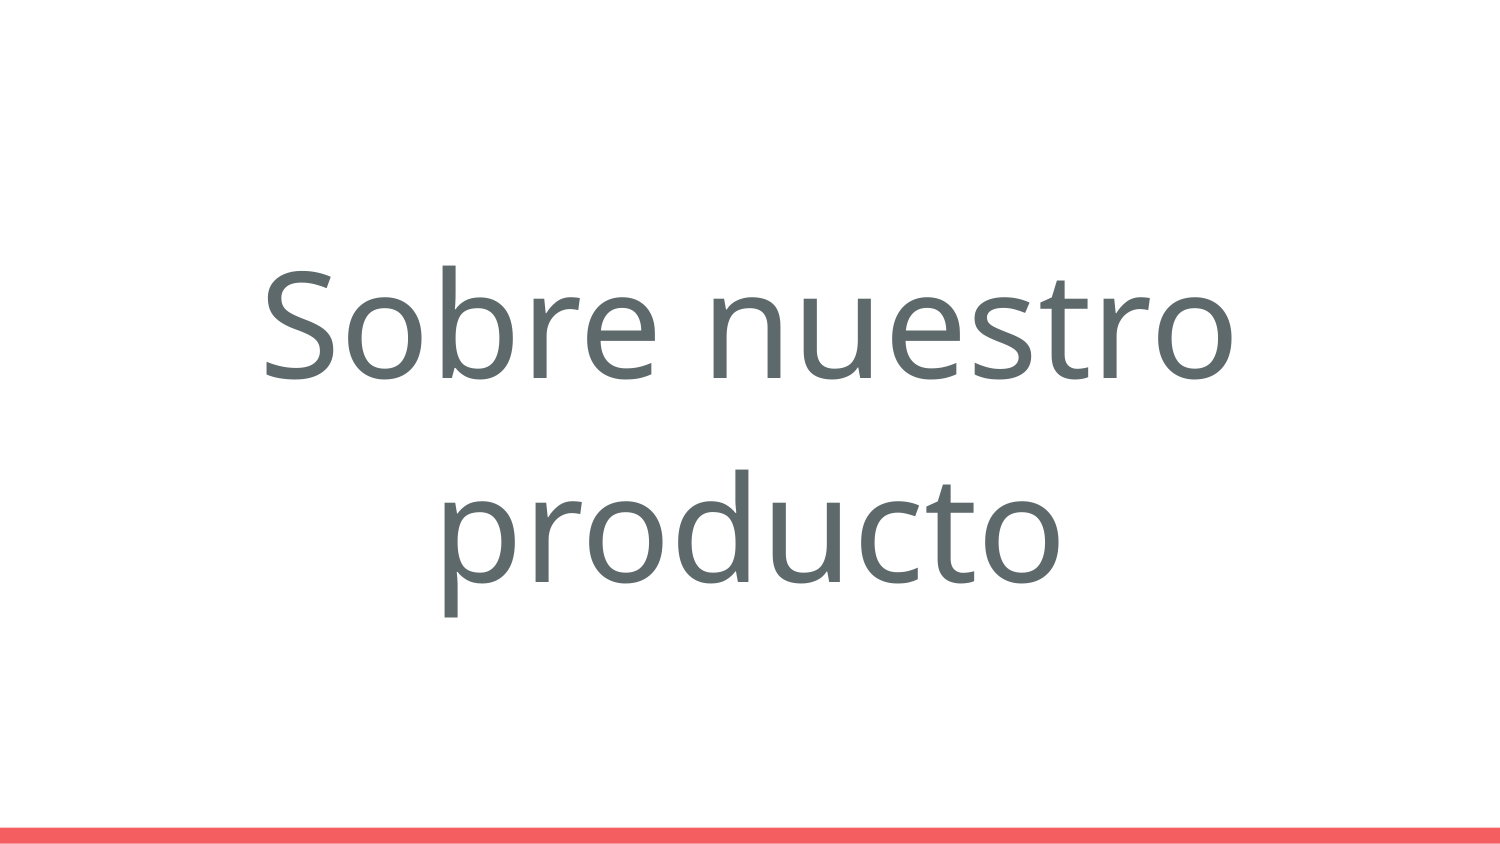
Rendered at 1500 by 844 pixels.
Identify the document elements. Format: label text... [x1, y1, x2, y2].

list Sobre nuestro producto [51, 189, 1449, 750]
